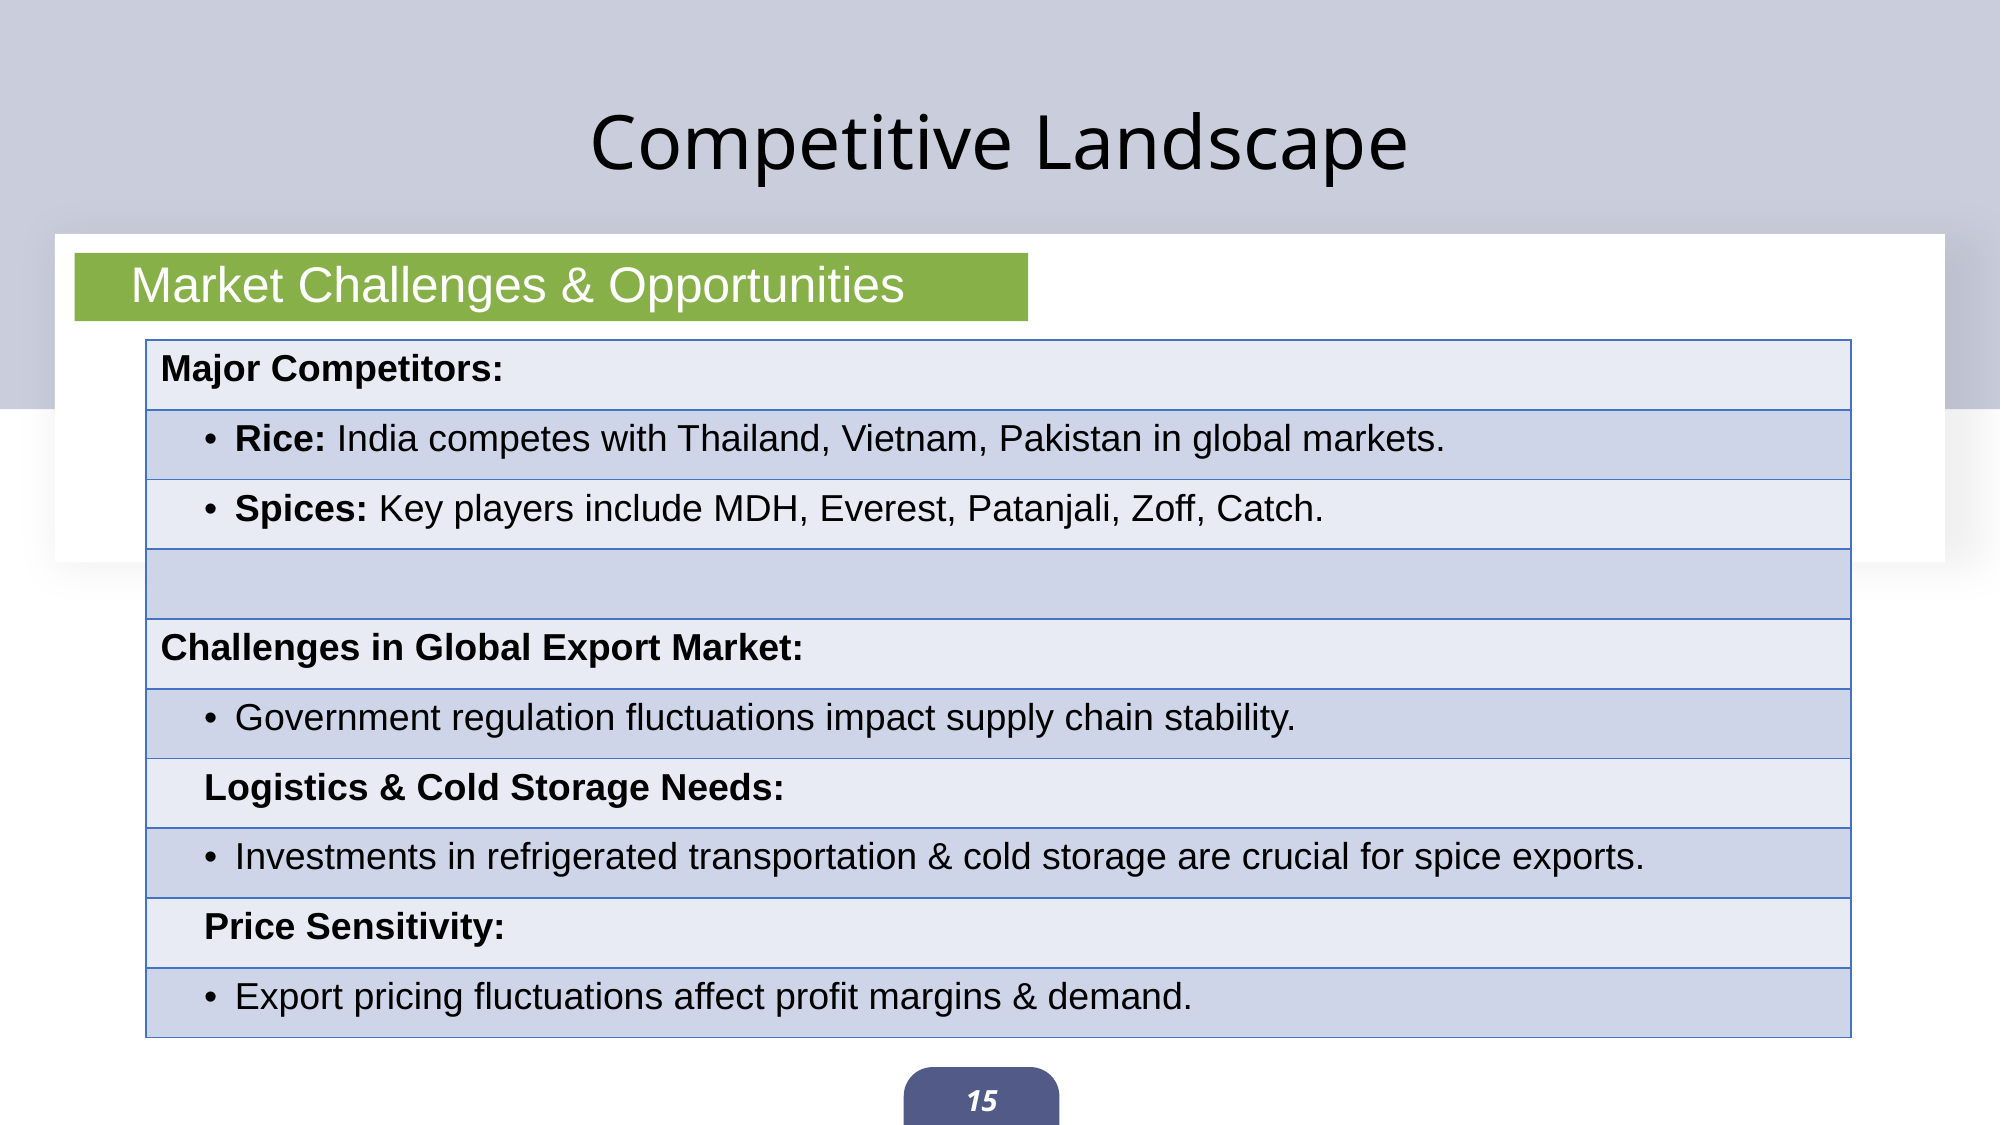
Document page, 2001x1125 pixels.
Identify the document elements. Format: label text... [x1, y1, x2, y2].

text_box 15 [902, 1066, 1061, 1125]
text_box Competitive Landscape [590, 71, 1410, 208]
table_cell Rice: India competes with Thailand, Vietnam, Pakistan in global markets. [147, 411, 1850, 479]
table_cell [147, 550, 1850, 618]
text_box [74, 252, 1029, 322]
table_cell Investments in refrigerated transportation & cold storage are crucial for spice exports. [147, 829, 1850, 897]
table_cell Export pricing fluctuations affect profit margins & demand. [147, 969, 1850, 1037]
table_cell Price Sensitivity: [147, 899, 1850, 967]
table_cell Spices: Key players include MDH, Everest, Patanjali, Zoff, Catch. [147, 480, 1850, 548]
text_box [0, 0, 2000, 410]
text_box [54, 233, 1946, 563]
table_header Major Competitors: [147, 341, 1850, 409]
text_box Market Challenges & Opportunities [115, 252, 1041, 313]
table_cell Government regulation fluctuations impact supply chain stability. [147, 690, 1850, 758]
table_cell Logistics & Cold Storage Needs: [147, 759, 1850, 827]
table_cell Challenges in Global Export Market: [147, 620, 1850, 688]
